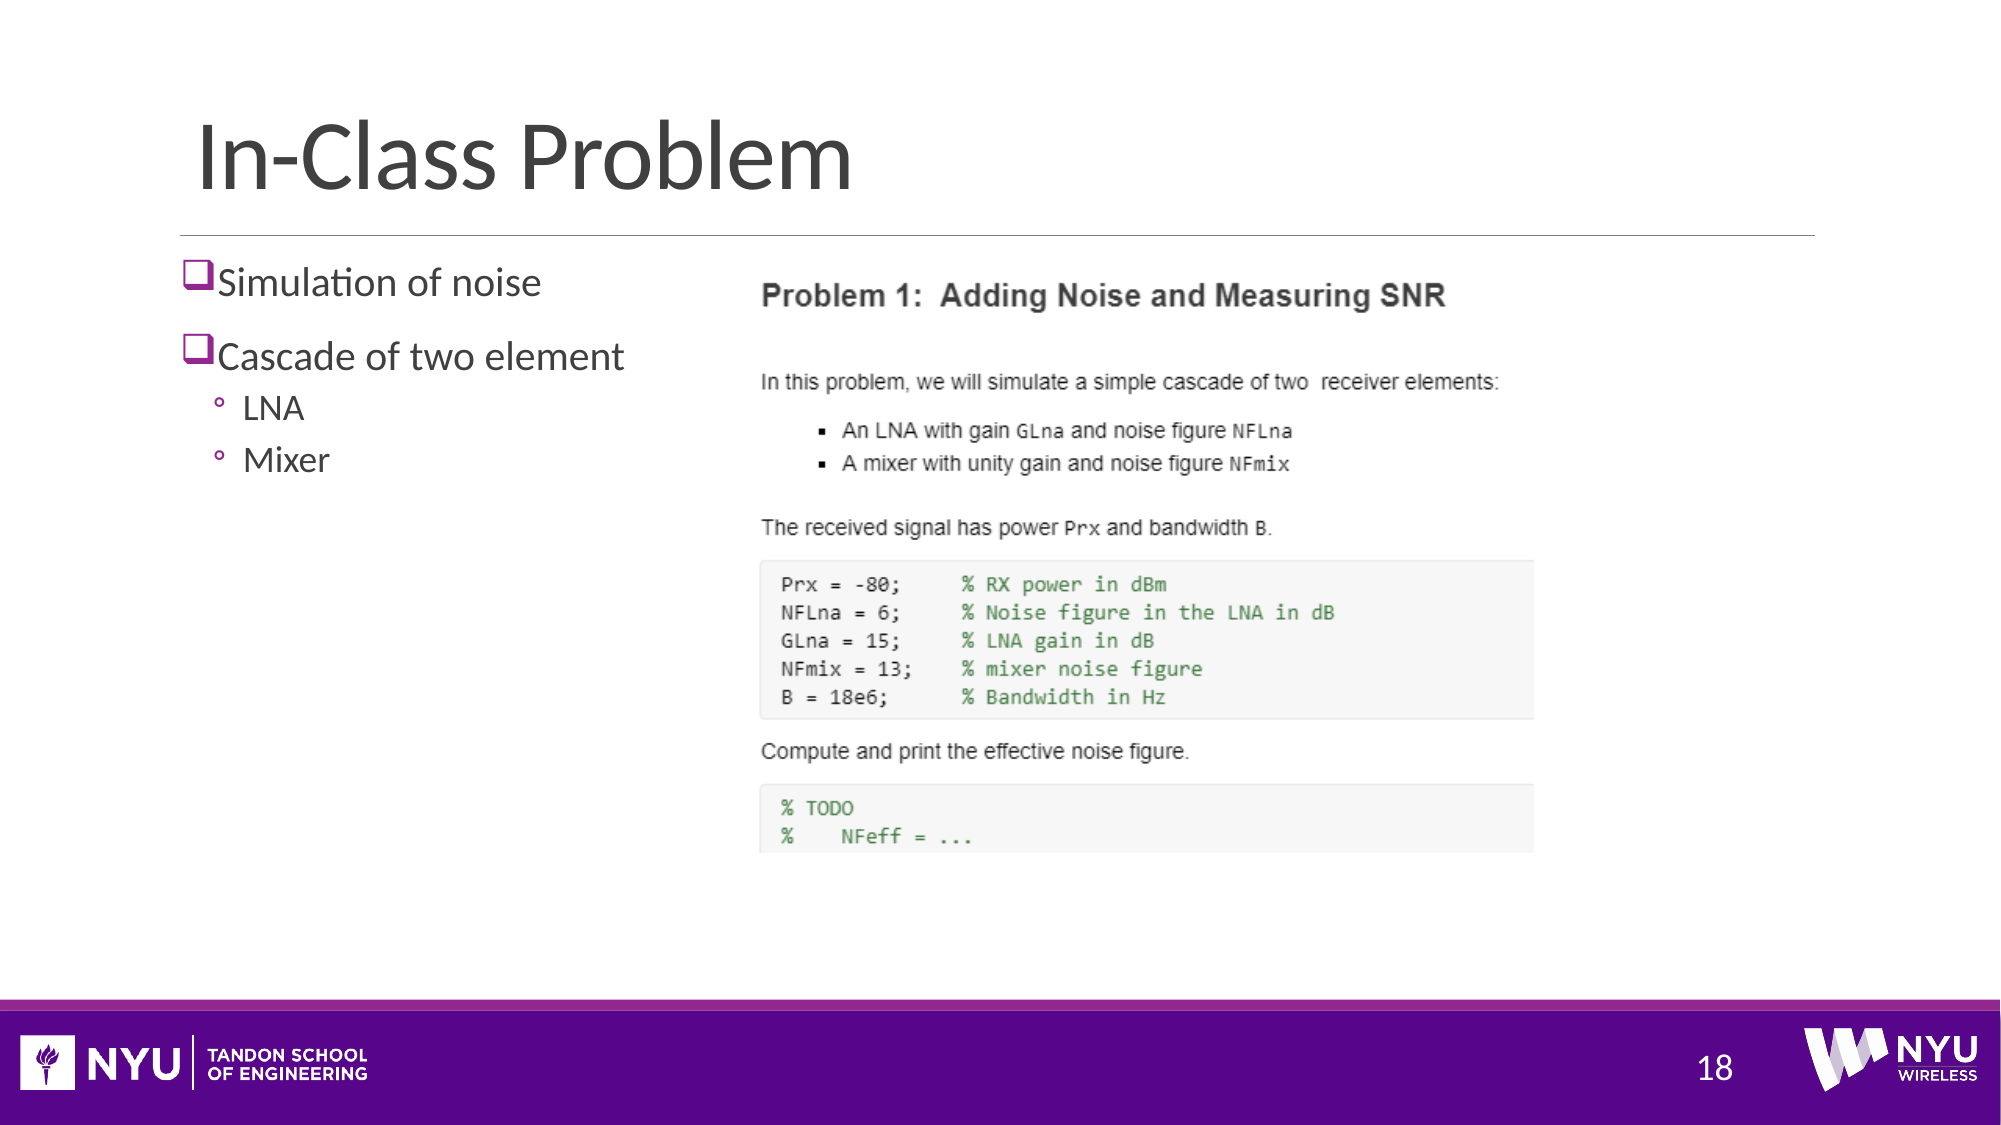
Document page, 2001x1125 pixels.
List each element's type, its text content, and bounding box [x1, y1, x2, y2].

title In-Class Problem [180, 47, 1830, 218]
list Simulation of noise Cascade of two element LNA Mixer [180, 252, 903, 963]
slide_number 18 [1533, 1035, 1749, 1096]
picture [754, 251, 1534, 853]
